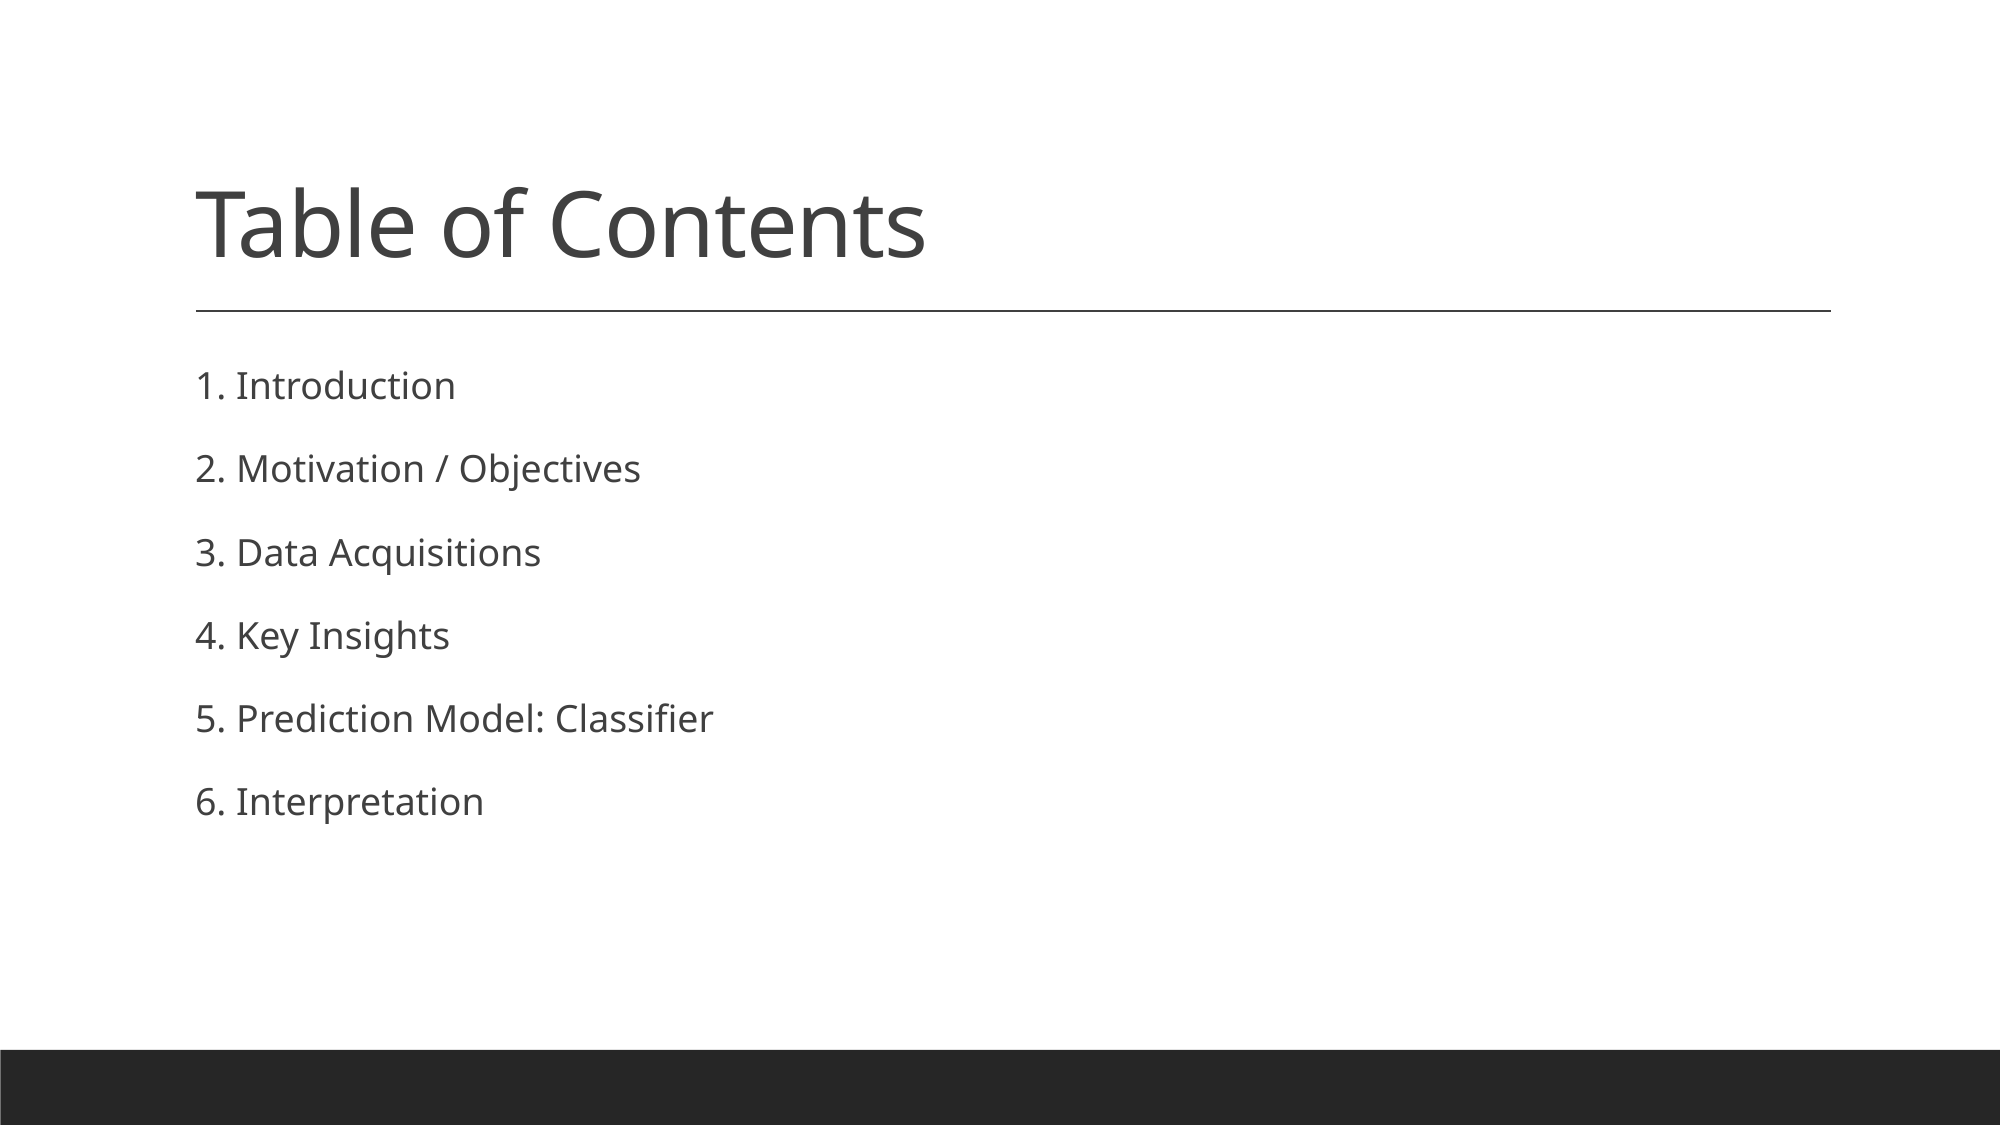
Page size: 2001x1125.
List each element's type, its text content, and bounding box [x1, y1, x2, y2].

list 1. Introduction 2. Motivation / Objectives 3. Data Acquisitions 4. Key Insights 5. Prediction Model: Classifier 6. Interpretation [180, 345, 1830, 963]
title Table of Contents [180, 47, 1830, 285]
